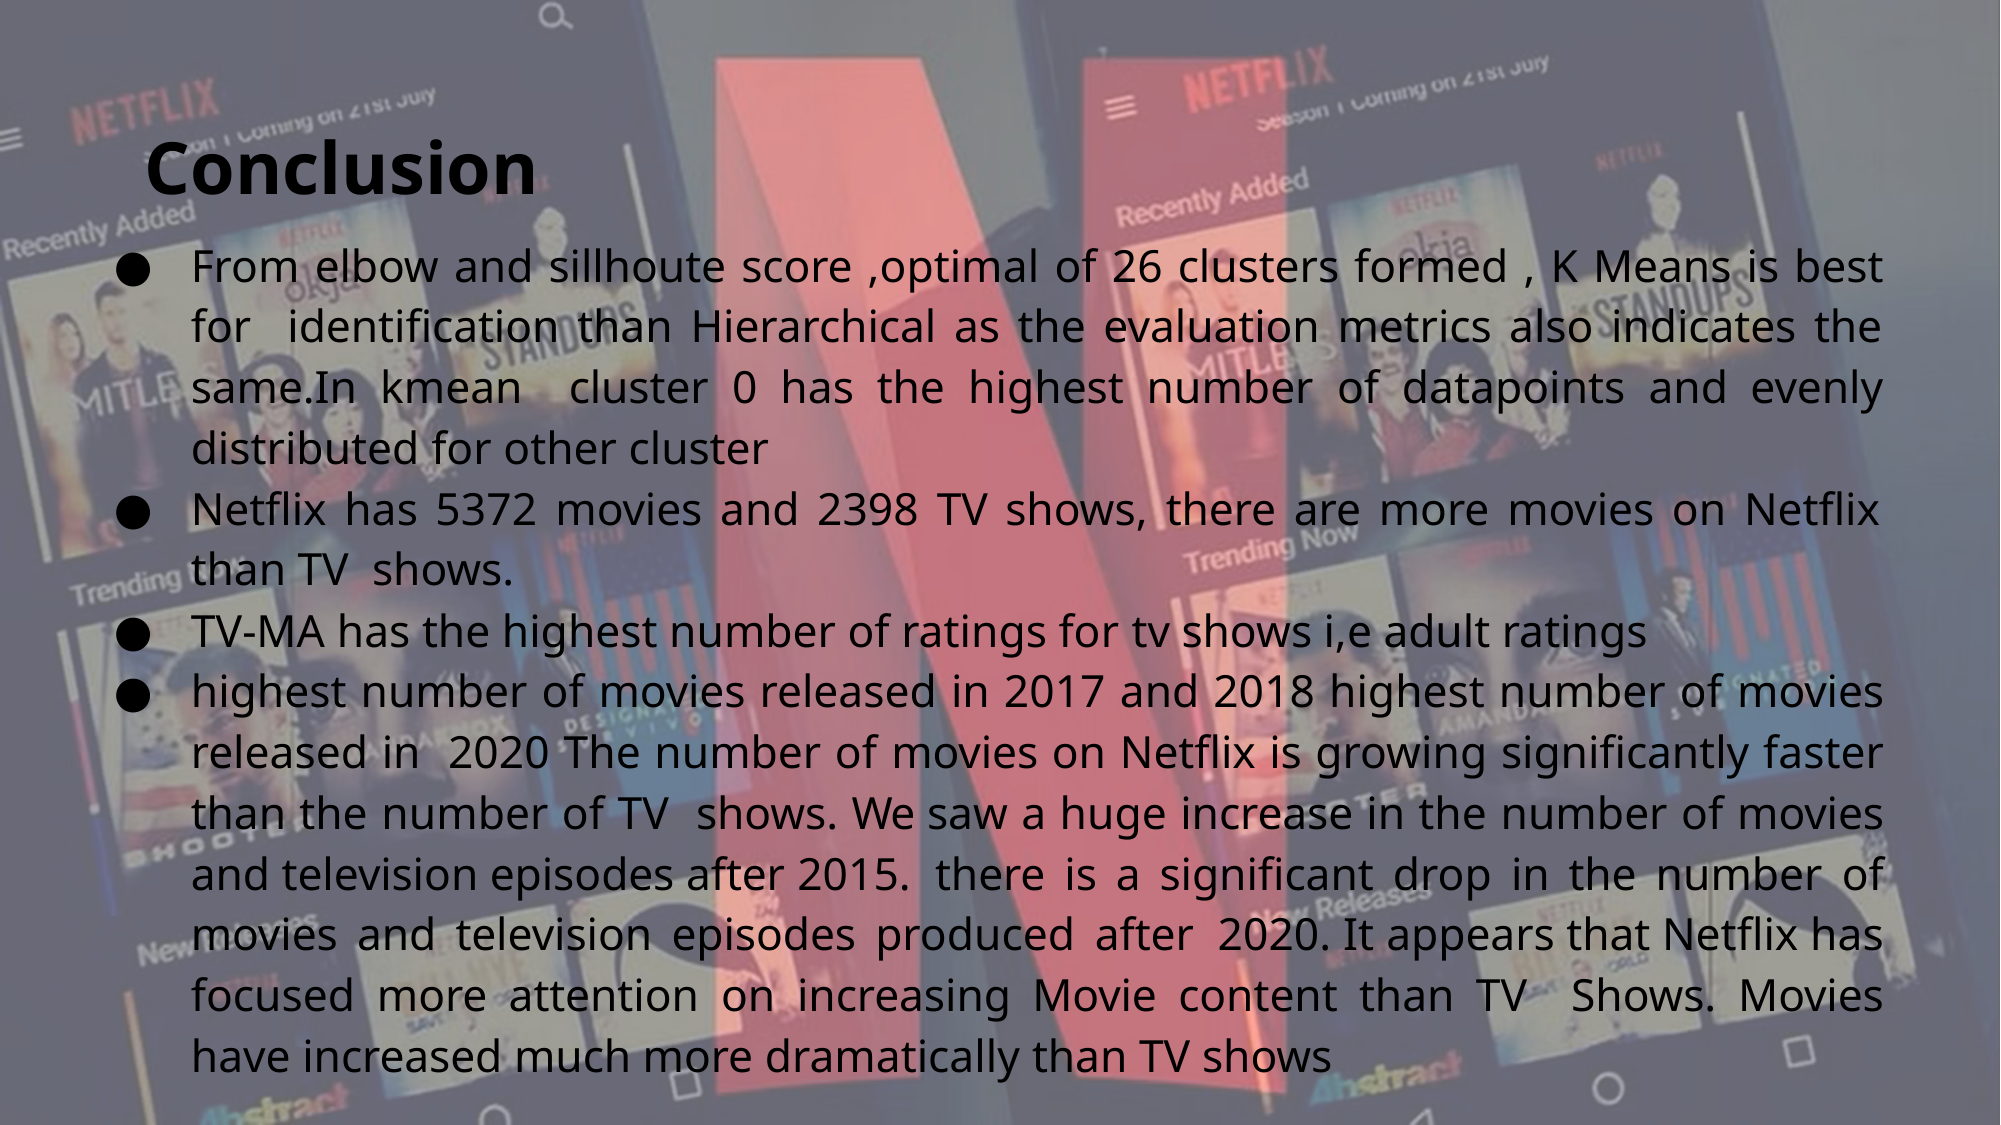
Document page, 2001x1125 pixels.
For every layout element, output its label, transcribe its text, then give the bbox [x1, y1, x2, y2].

title Conclusion [142, 68, 590, 227]
text_box From elbow and sillhoute score ,optimal of 26 clusters formed , K Means is best for identification than Hierarchical as the evaluation metrics also indicates the same.In kmean cluster 0 has the highest number of datapoints and evenly distributed for other cluster Netflix has 5372 movies and 2398 TV shows, there are more movies on Netflix than TV shows. TV-MA has the highest number of ratings for tv shows i,e adult ratings highest number of movies released in 2017 and 2018 highest number of movies released in 2020 The number of movies on Netflix is growing significantly faster than the number of TV shows. We saw a huge increase in the number of movies and television episodes after 2015. there is a significant drop in the number of movies and television episodes produced after 2020. It appears that Netflix has focused more attention on increasing Movie content than TV Shows. Movies have increased much more dramatically than TV shows [111, 227, 1886, 1082]
